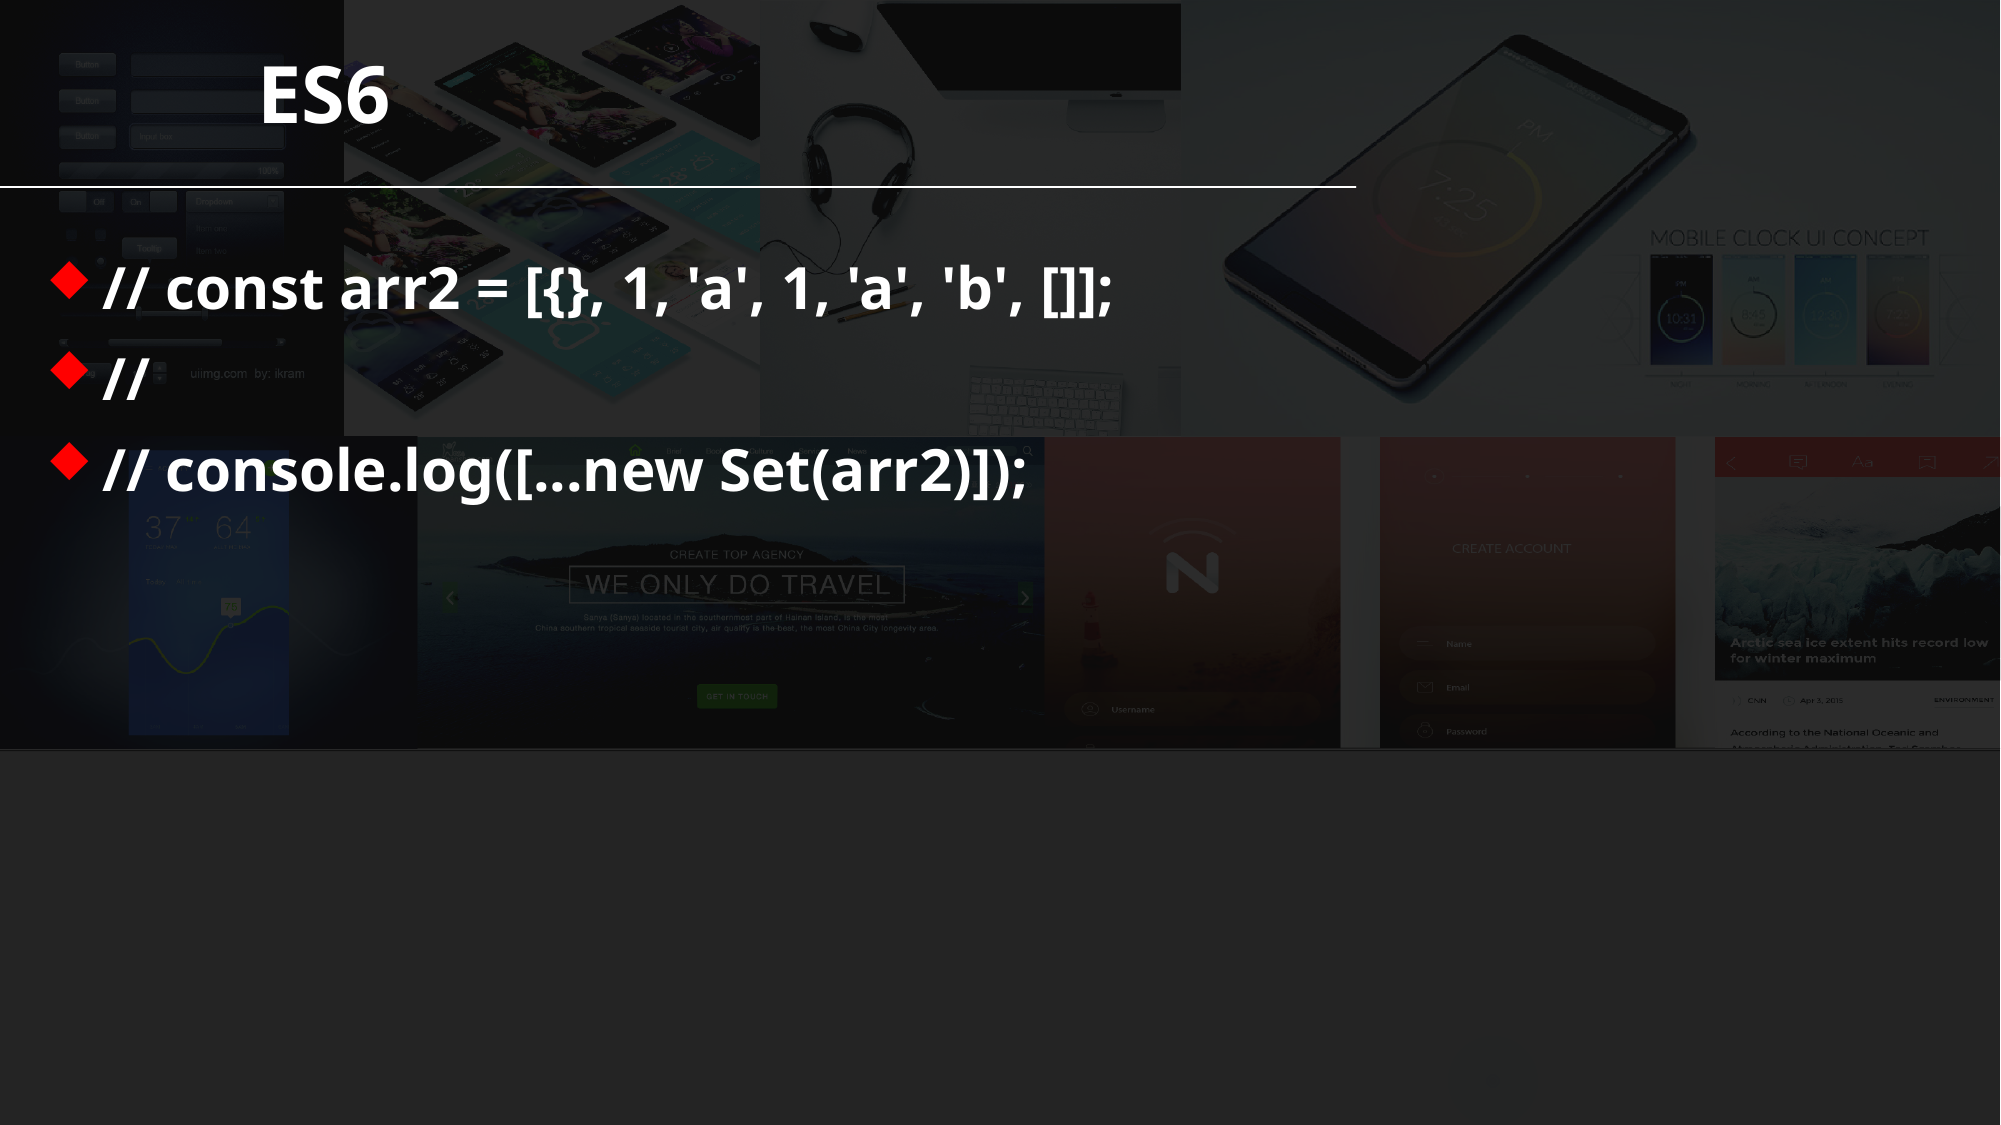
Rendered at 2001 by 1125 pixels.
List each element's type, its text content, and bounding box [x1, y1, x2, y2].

list // const arr2 = [{}, 1, 'a', 1, 'a', 'b', []]; // // console.log([...new Set(arr2)]); [31, 243, 1981, 1059]
list ES6 [242, 36, 1350, 187]
